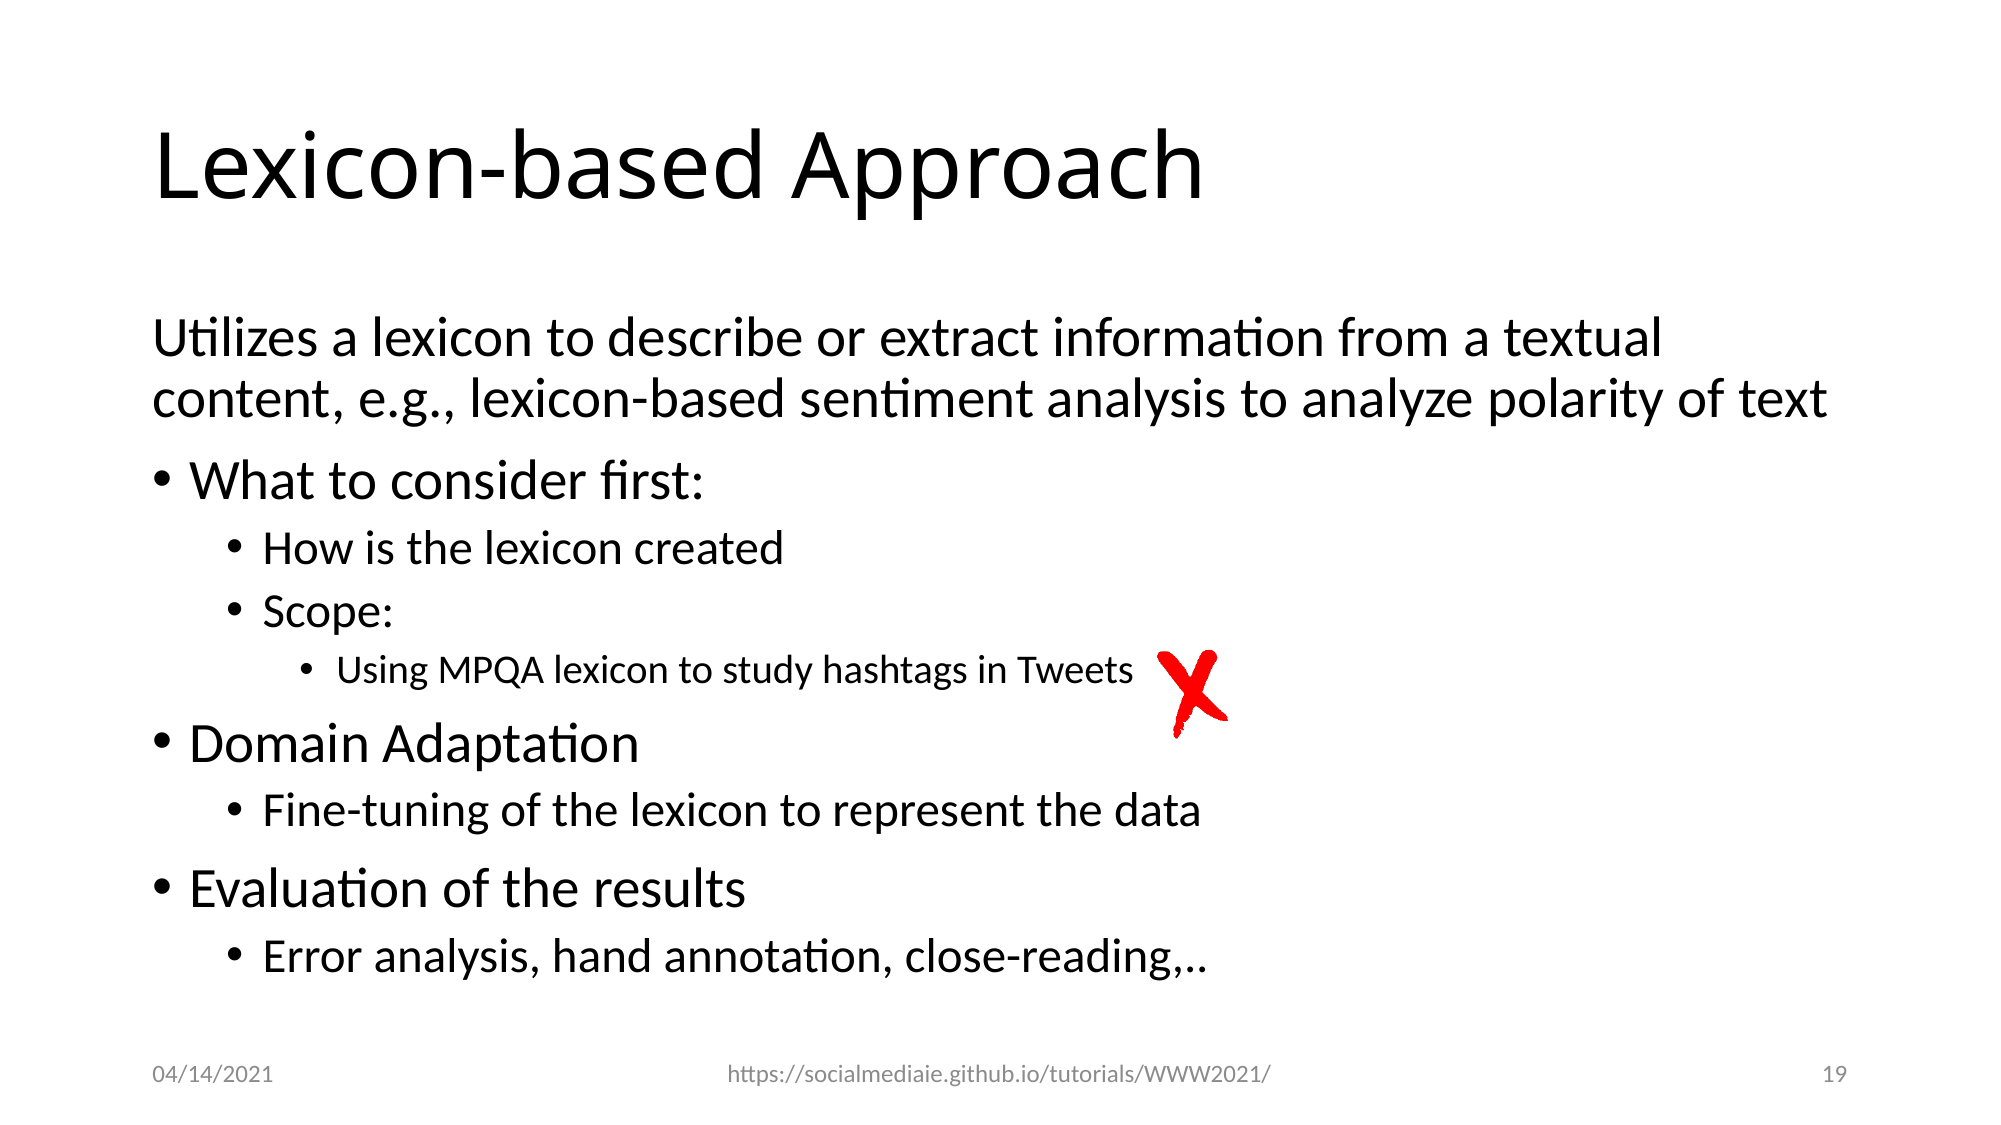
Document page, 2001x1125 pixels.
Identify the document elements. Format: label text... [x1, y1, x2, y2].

slide_number 19 [1412, 1042, 1863, 1103]
picture [1132, 636, 1245, 749]
title Lexicon-based Approach [137, 59, 1863, 278]
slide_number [137, 1042, 588, 1103]
list Utilizes a lexicon to describe or extract information from a textual content, e.g., lexicon-based sentiment analysis to analyze polarity of text What to consider first: How is the lexicon created Scope: Using MPQA lexicon to study hashtags in Tweets Domain Adaptation Fine-tuning of the lexicon to represent the data Evaluation of the results Error analysis, hand annotation, close-reading,.. [137, 299, 1863, 1014]
footer https://socialmediaie.github.io/tutorials/WWW2021/ [662, 1042, 1338, 1103]
